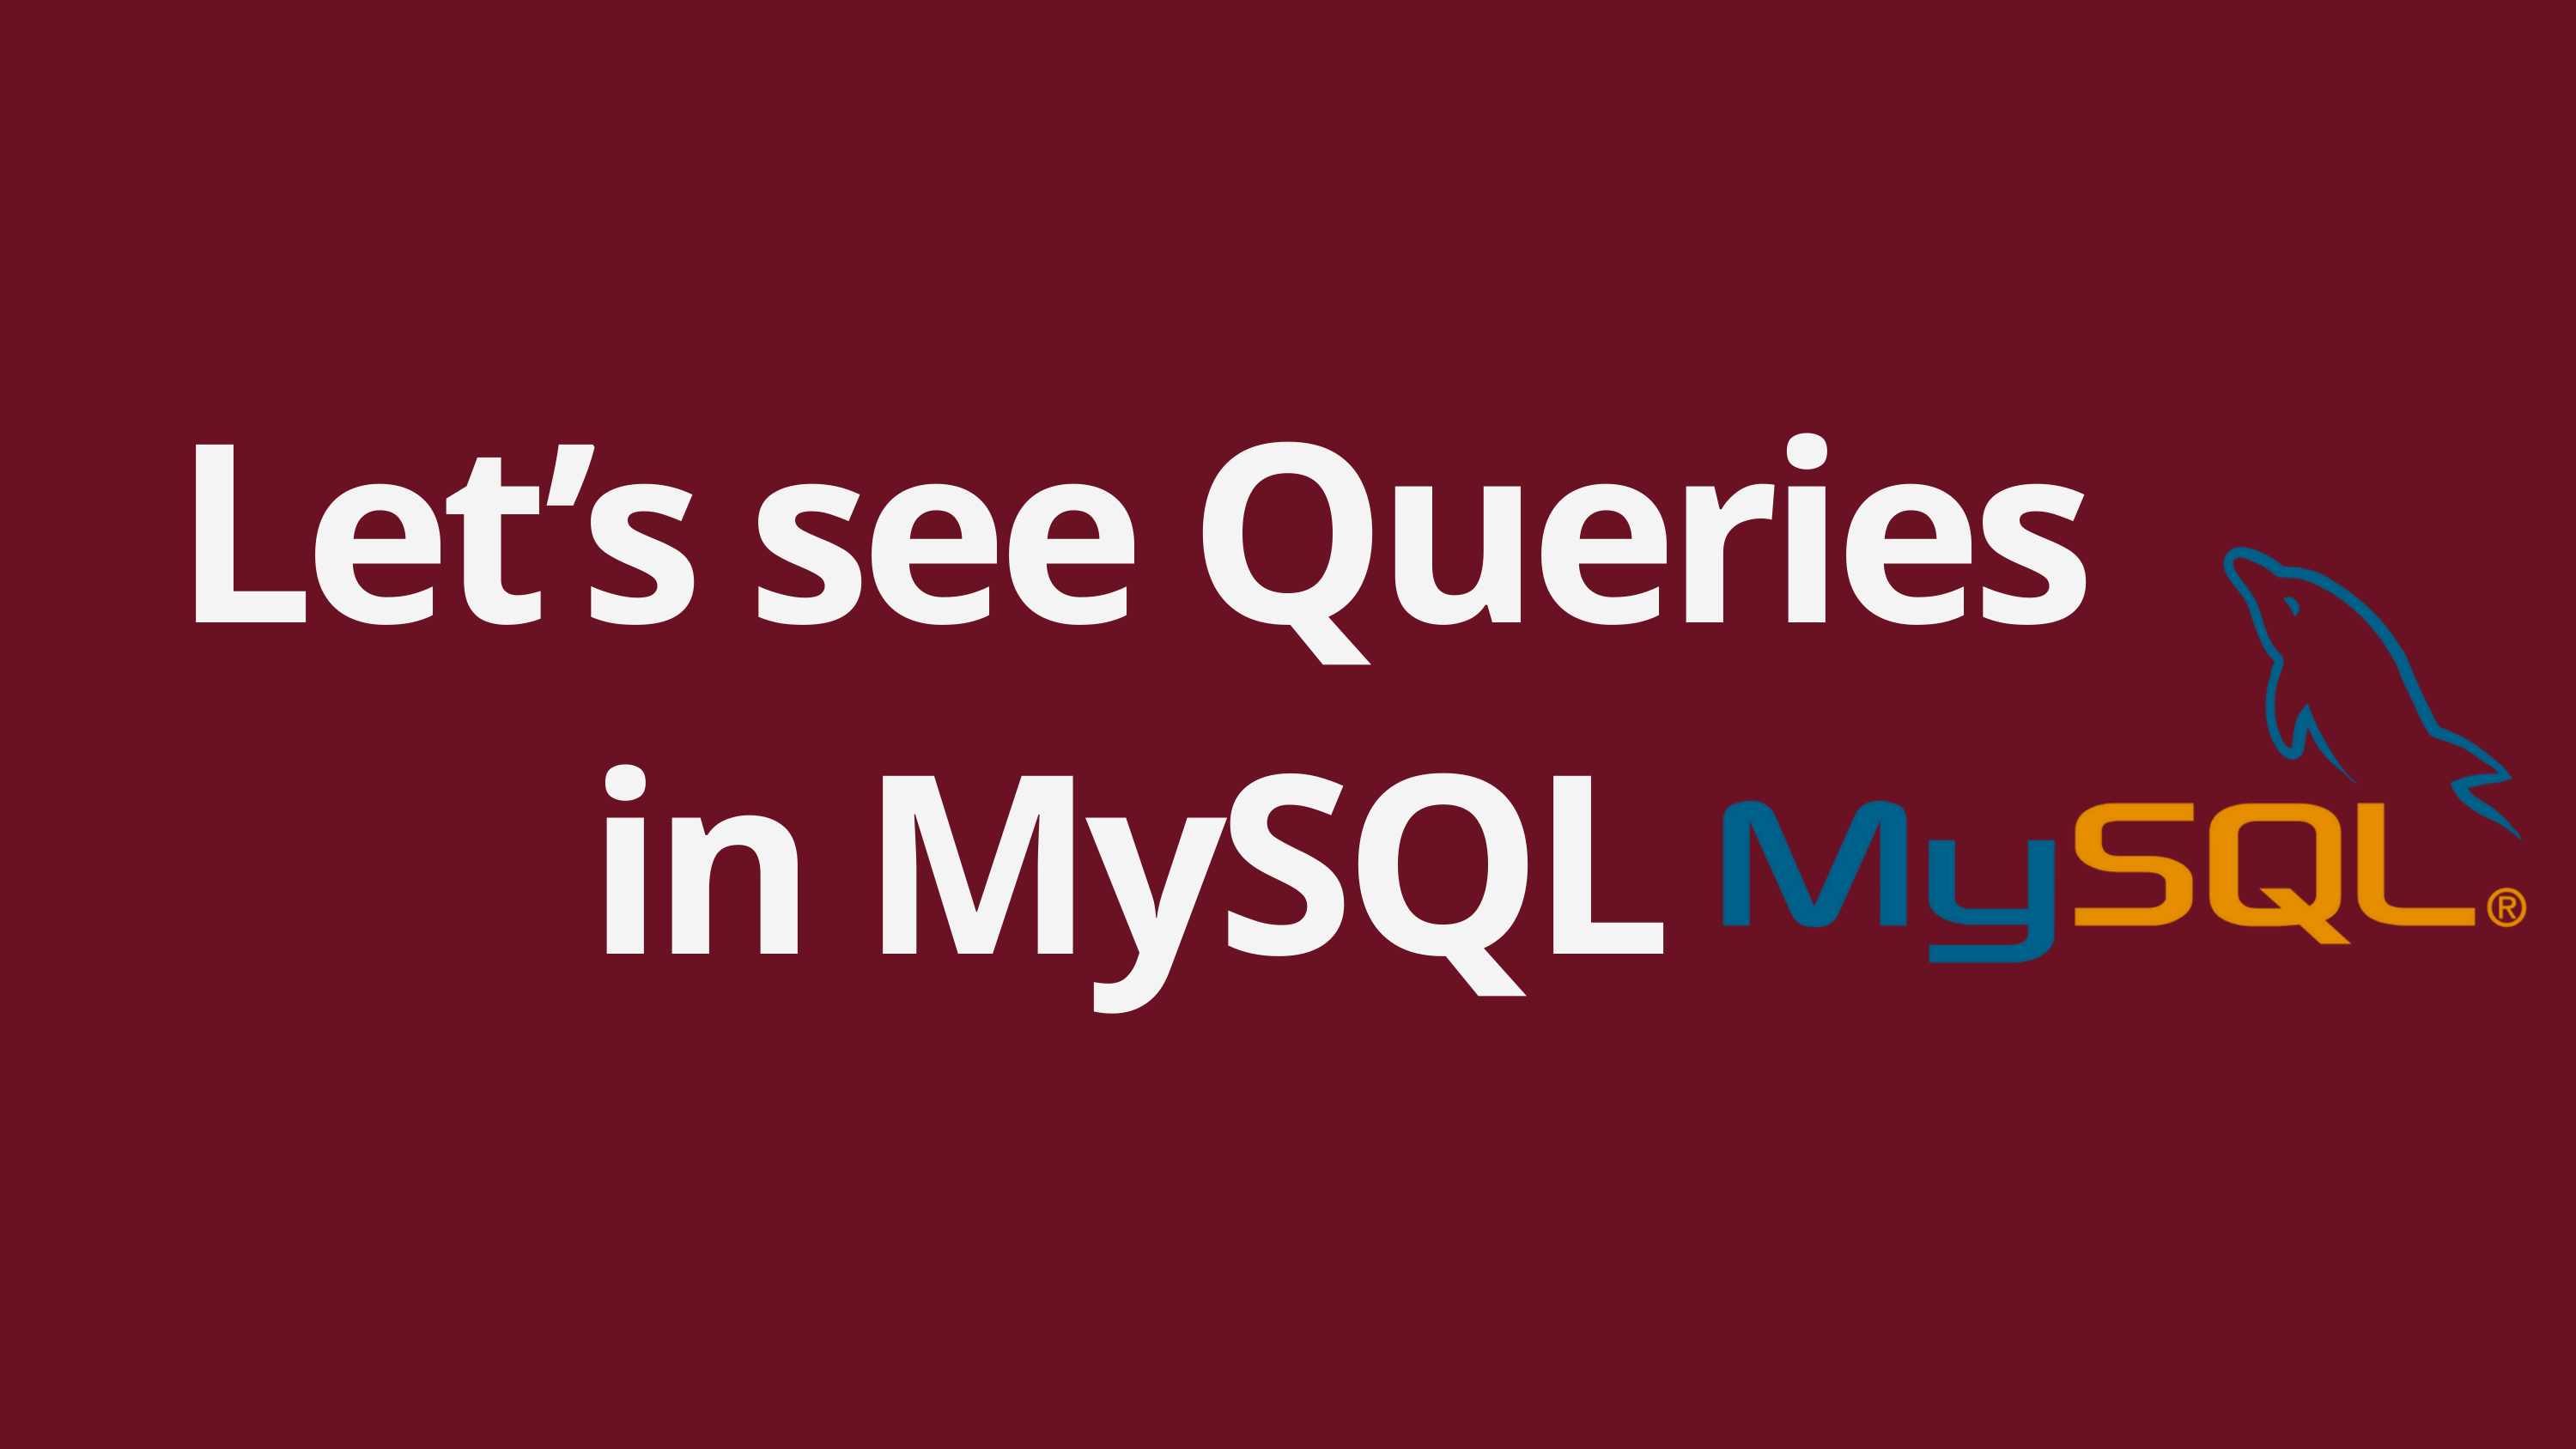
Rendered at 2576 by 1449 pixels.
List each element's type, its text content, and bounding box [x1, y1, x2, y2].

text_box [1674, 519, 2559, 987]
text_box Let’s see Queries in MySQL [84, 341, 2176, 1004]
